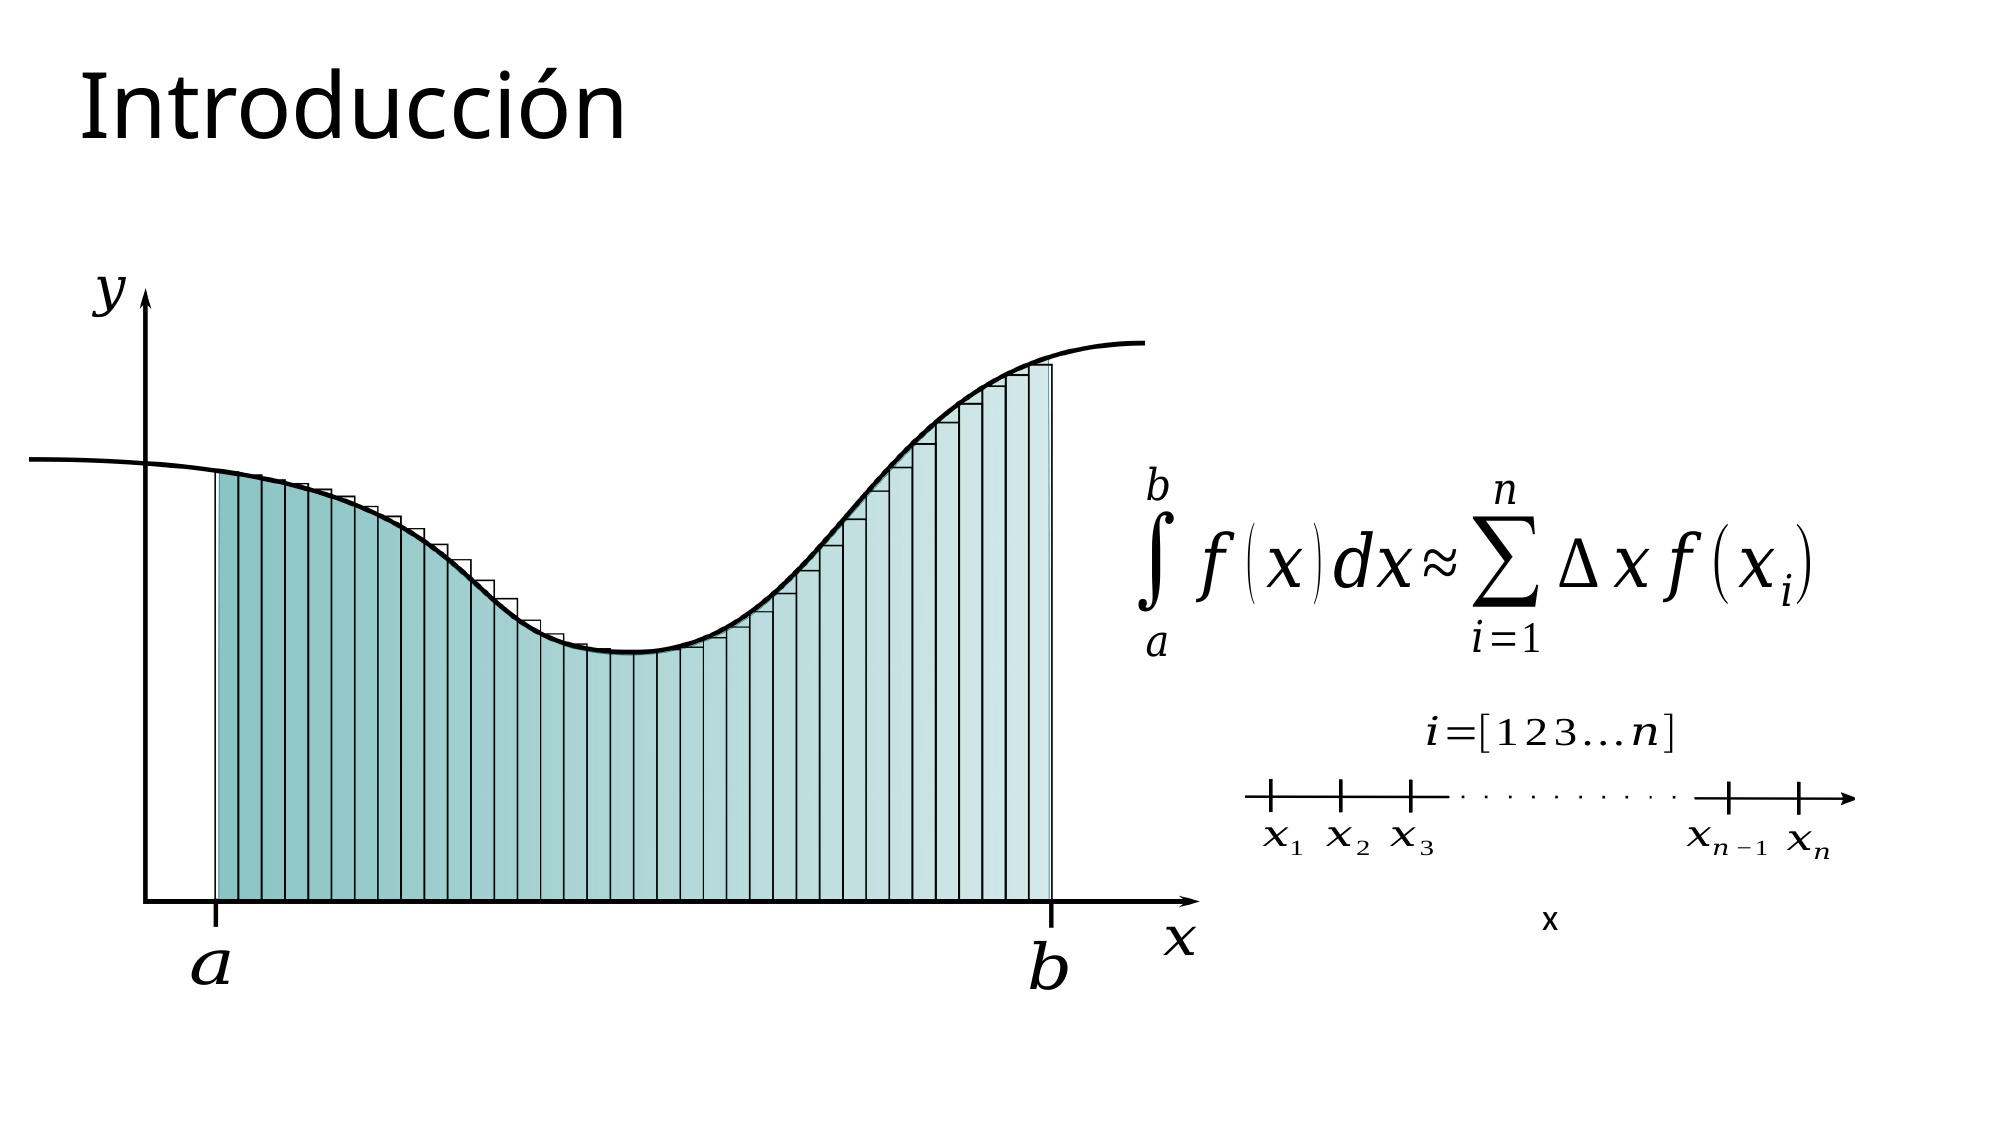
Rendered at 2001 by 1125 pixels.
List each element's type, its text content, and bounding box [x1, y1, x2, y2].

picture [1245, 779, 1855, 815]
title Introducción [64, 0, 1790, 218]
picture [29, 288, 1200, 928]
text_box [1259, 814, 1833, 865]
